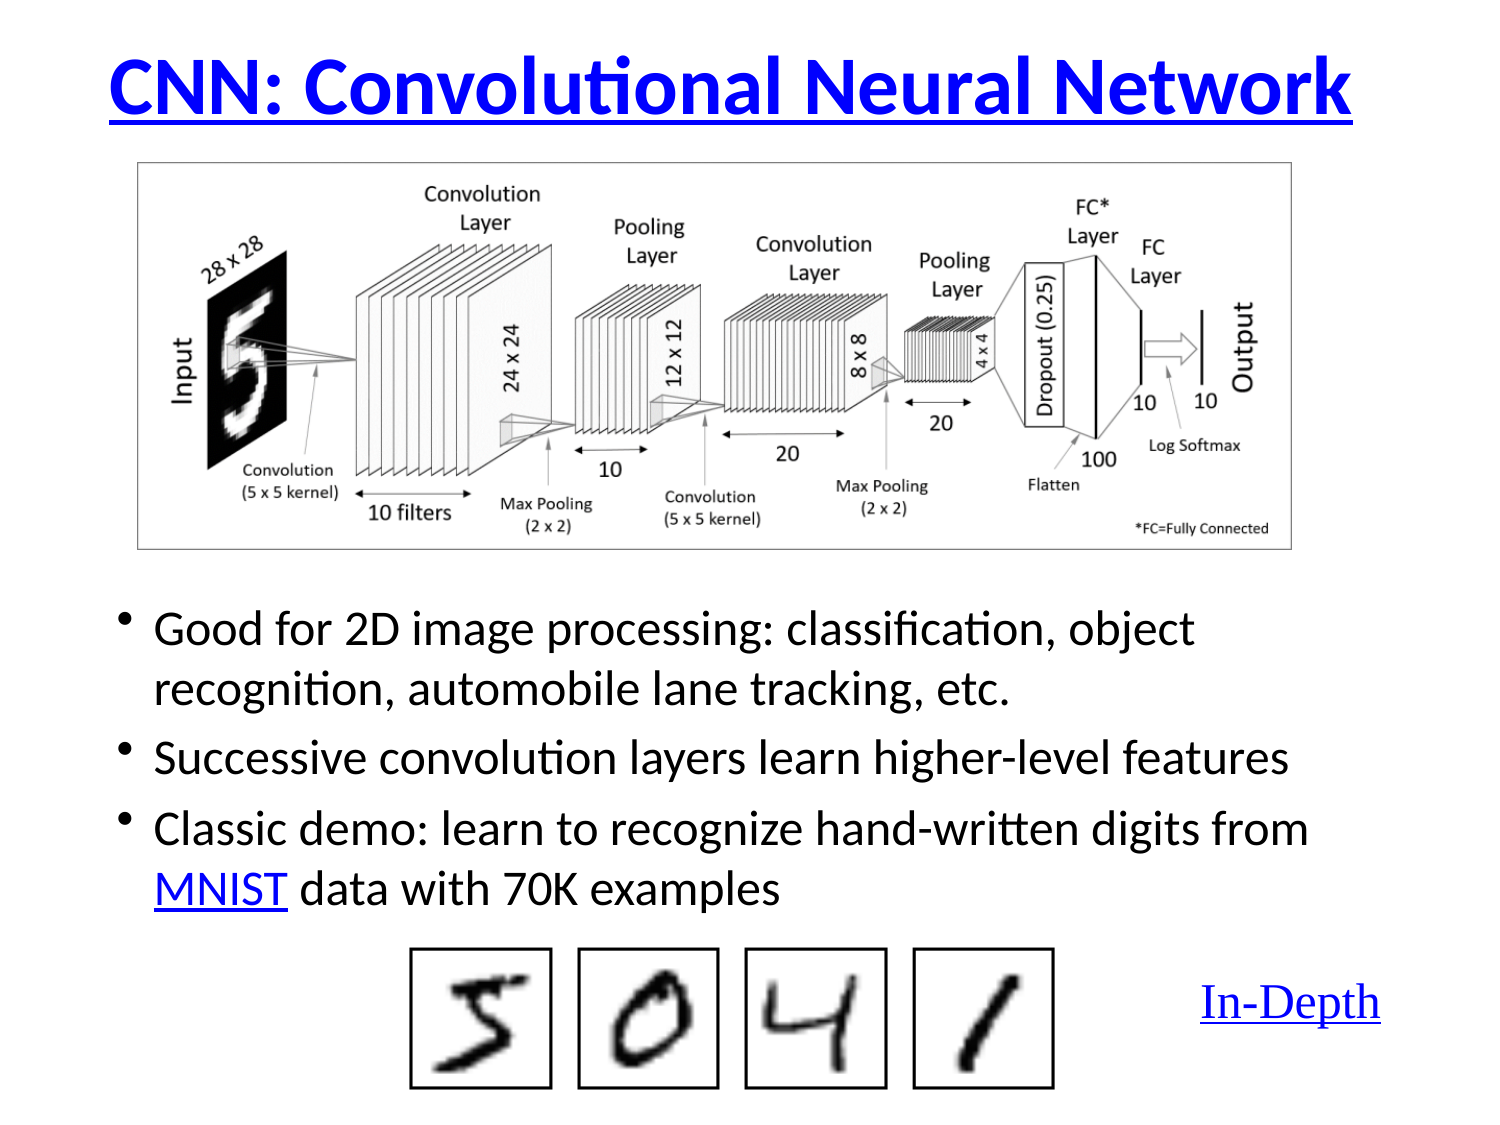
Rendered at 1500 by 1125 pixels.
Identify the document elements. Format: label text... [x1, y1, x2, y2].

text_box In-Depth [1185, 961, 1398, 1036]
list Good for 2D image processing: classification, object recognition, automobile lane tracking, etc. Successive convolution layers learn higher-level features Classic demo: learn to recognize hand-written digits from MNIST data with 70K examples [101, 587, 1400, 888]
picture [399, 934, 1063, 1100]
title CNN: Convolutional Neural Network [37, 0, 1425, 175]
picture [137, 162, 1292, 551]
